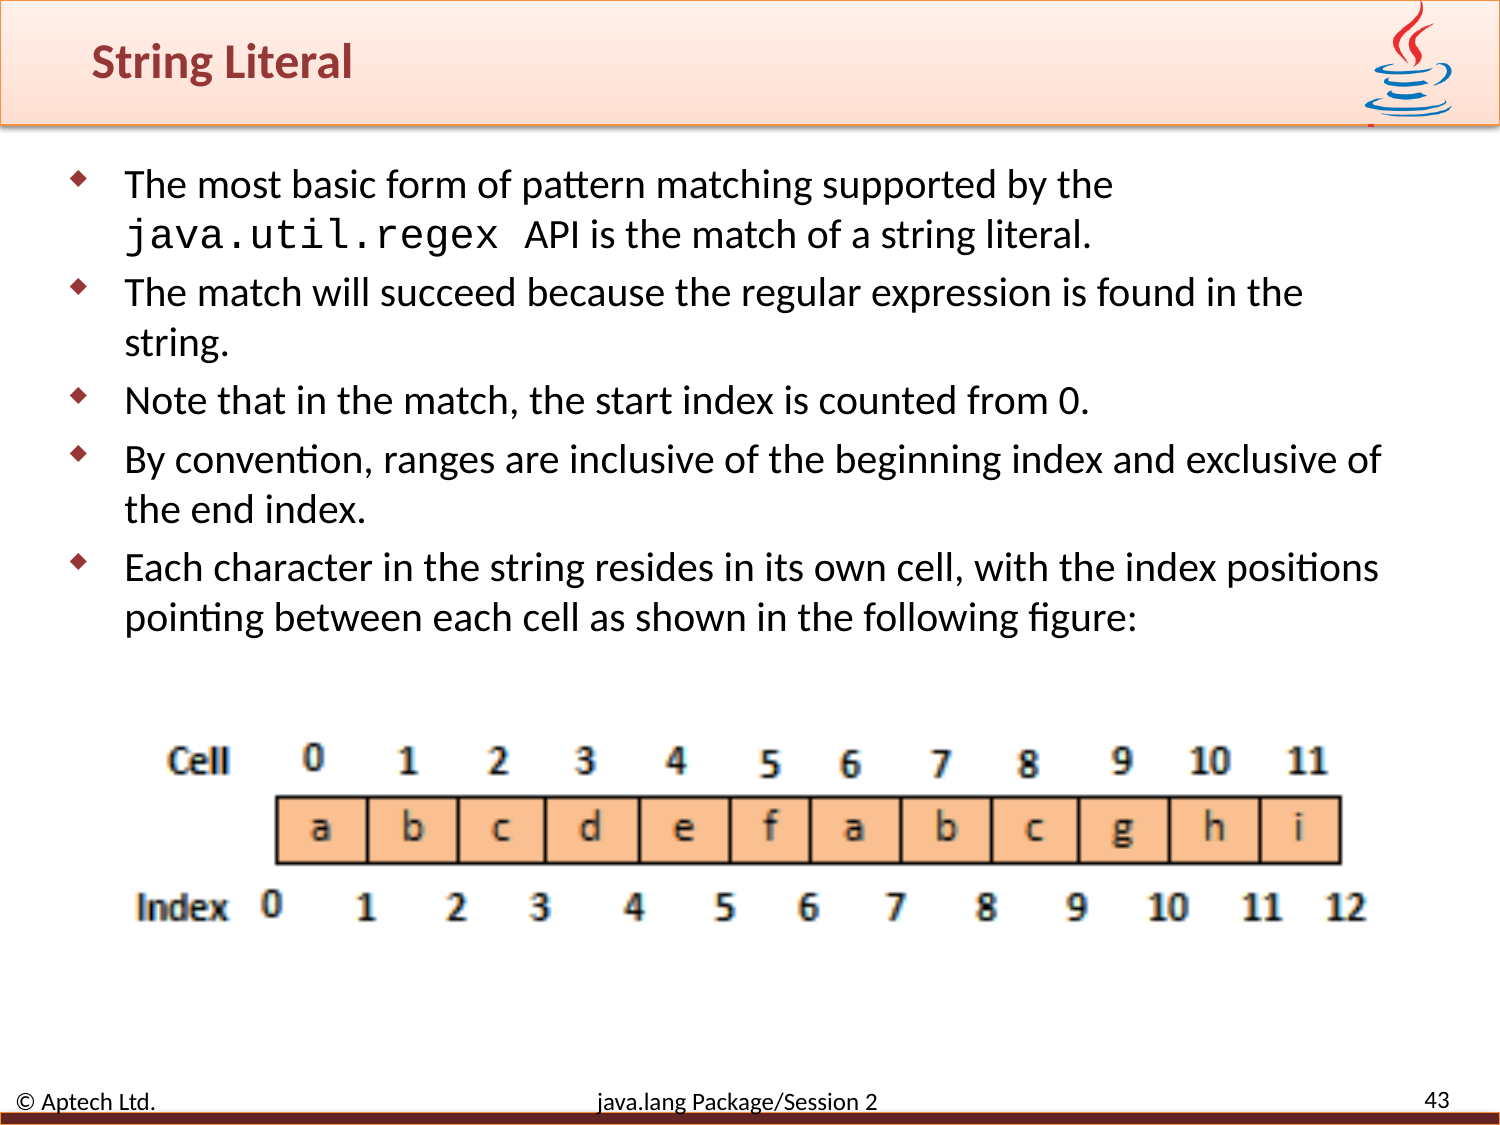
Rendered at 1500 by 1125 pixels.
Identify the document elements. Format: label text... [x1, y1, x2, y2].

slide_number 43 [1337, 1084, 1465, 1113]
picture [123, 692, 1385, 958]
list The most basic form of pattern matching supported by the java.util.regex API is the match of a string literal. The match will succeed because the regular expression is found in the string. Note that in the match, the start index is counted from 0. By convention, ranges are inclusive of the beginning index and exclusive of the end index. Each character in the string resides in its own cell, with the index positions pointing between each cell as shown in the following figure: [52, 148, 1424, 1048]
footer © Aptech Ltd. java.lang Package/Session 2 [0, 1087, 1325, 1113]
picture [1362, 0, 1454, 127]
title String Literal [76, 24, 1288, 93]
